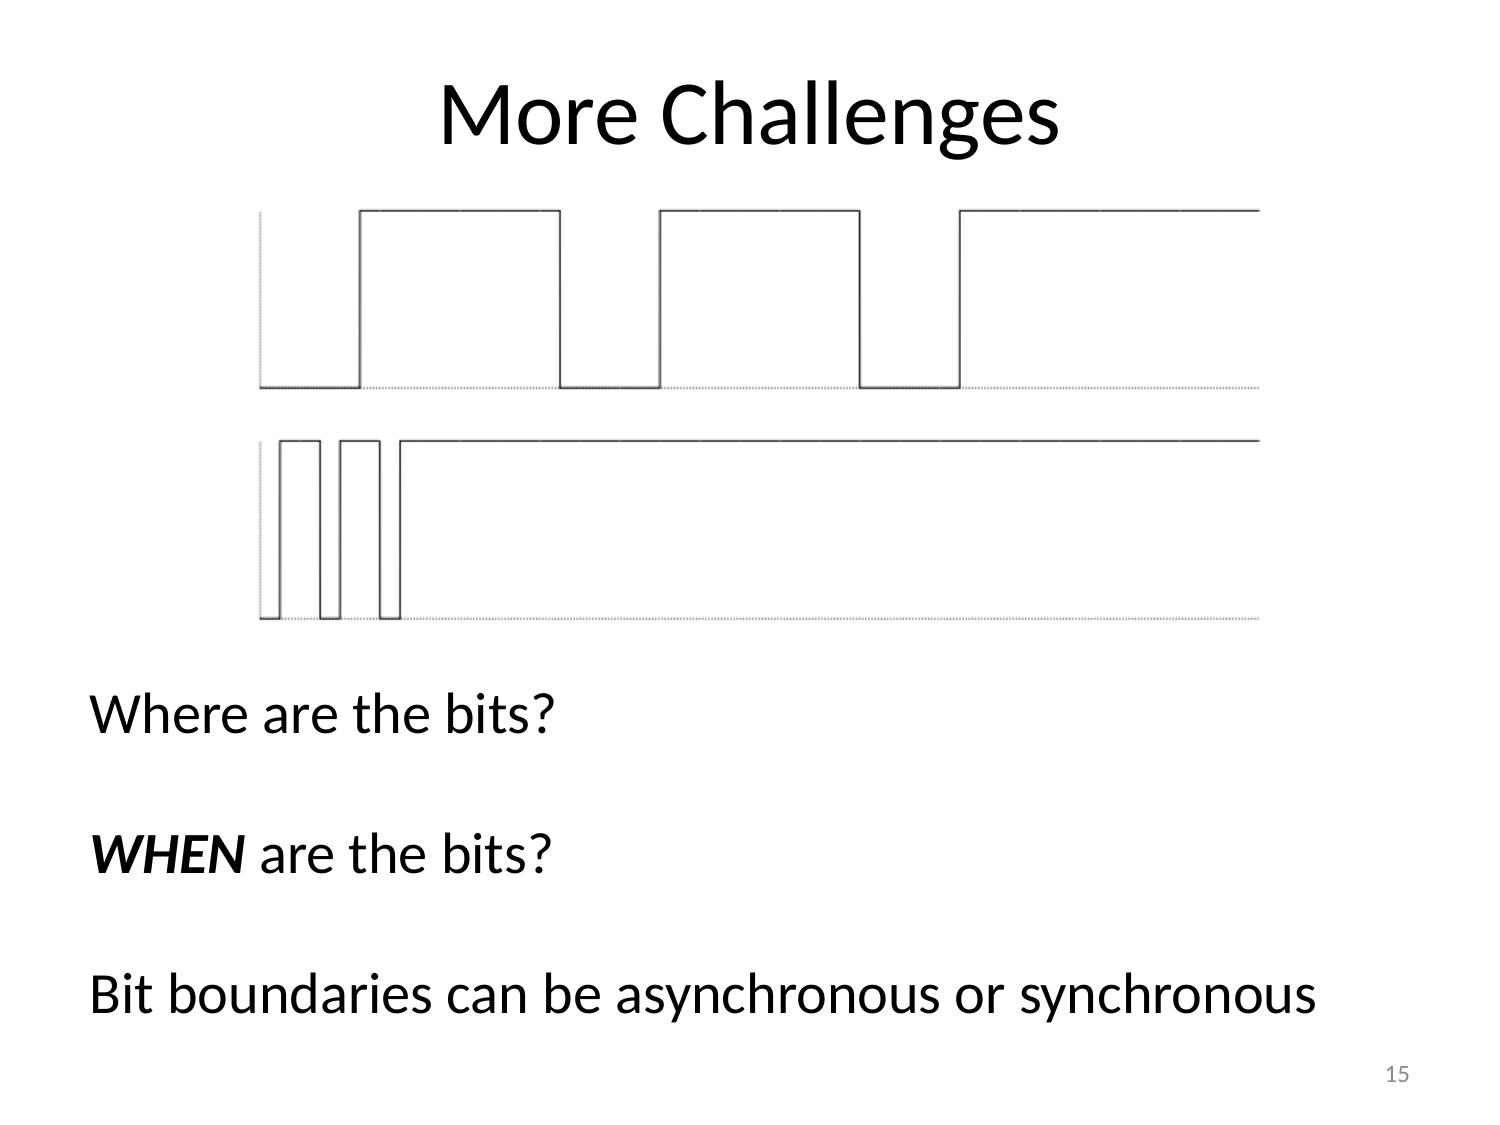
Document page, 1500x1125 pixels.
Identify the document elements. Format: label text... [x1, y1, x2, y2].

picture [155, 174, 1281, 668]
text_box More Challenges [74, 45, 1425, 233]
slide_number 15 [1074, 1042, 1425, 1103]
text_box Where are the bits? WHEN are the bits? Bit boundaries can be asynchronous or synchronous [74, 667, 1380, 1033]
